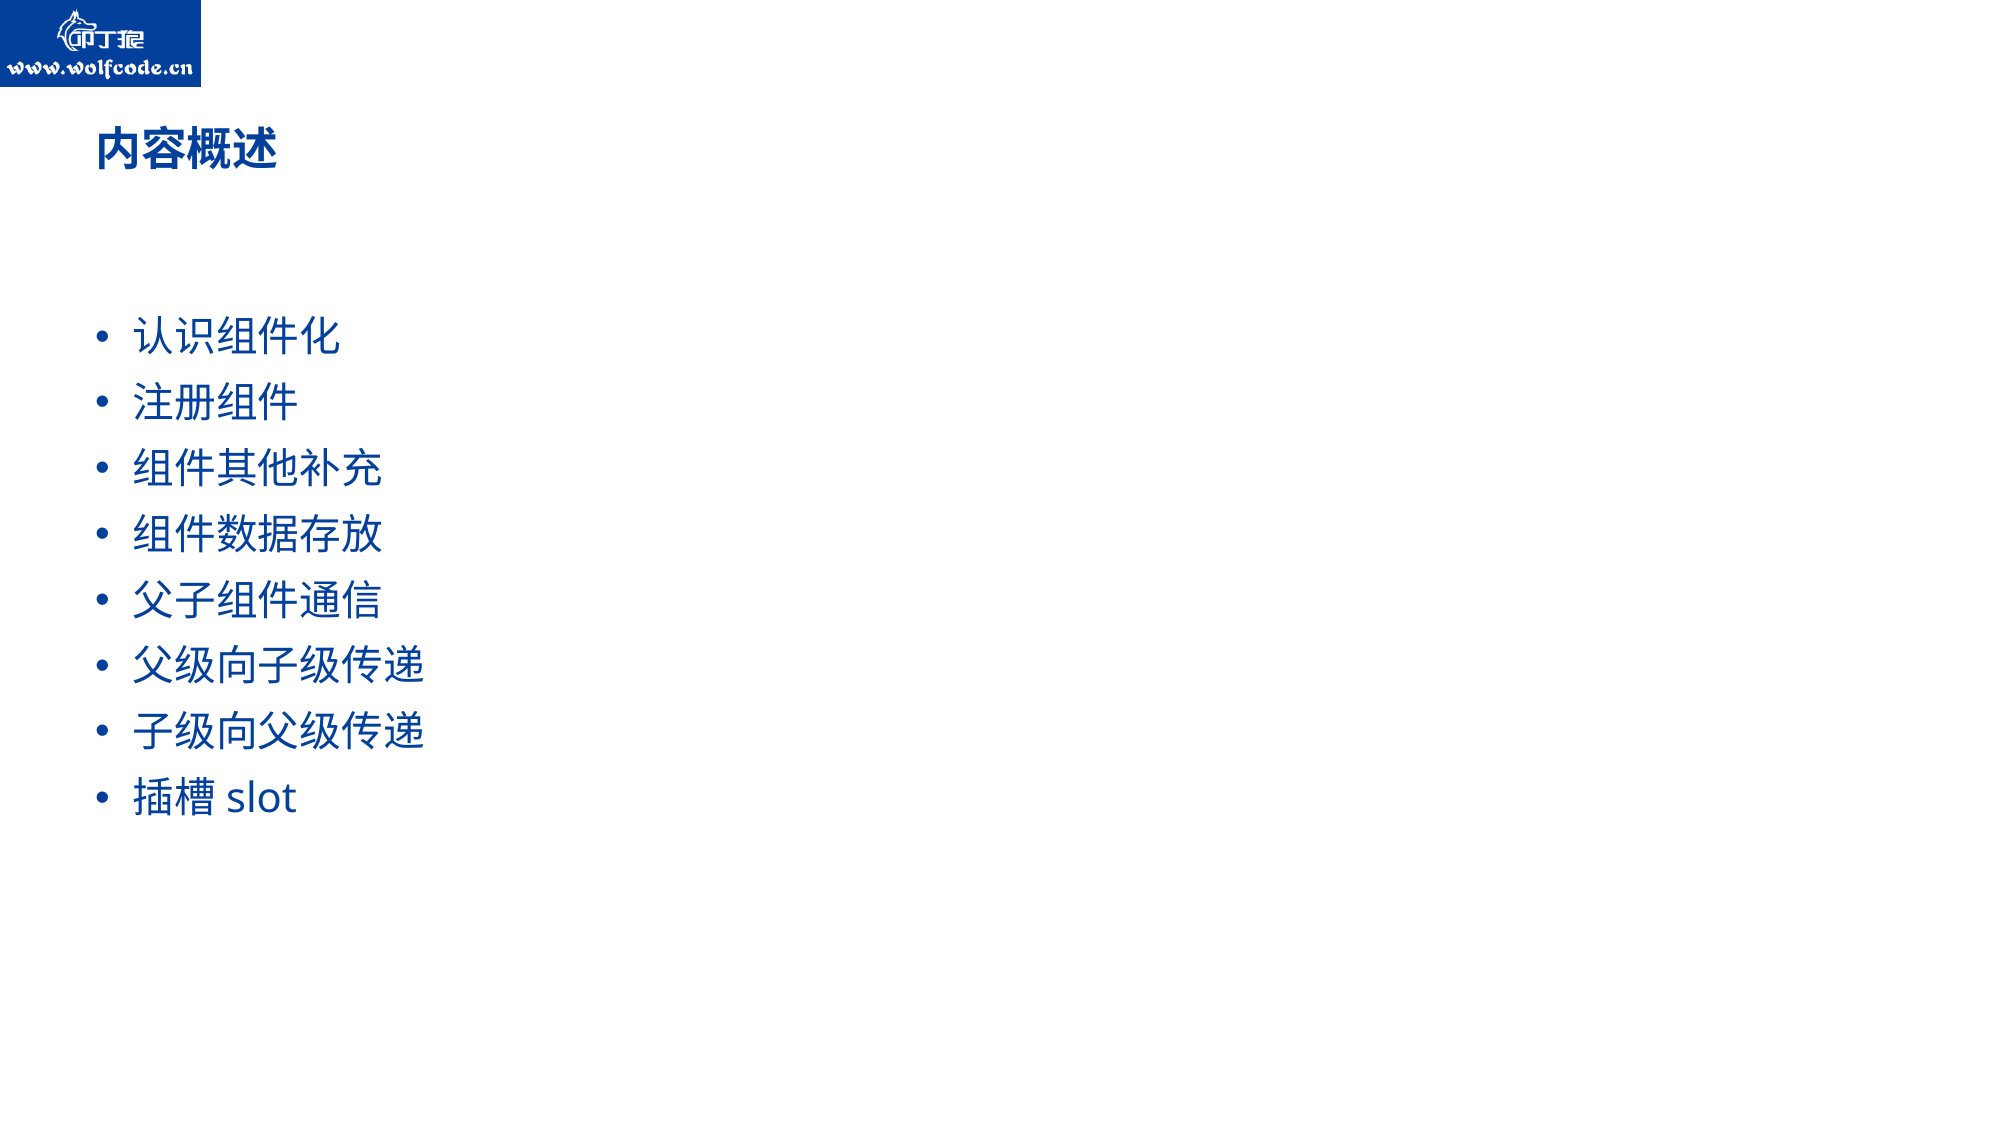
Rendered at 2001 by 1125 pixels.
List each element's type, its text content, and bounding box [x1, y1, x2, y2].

title 内容概述 [80, 118, 1878, 195]
list 认识组件化 注册组件 组件其他补充 组件数据存放 父子组件通信 父级向子级传递 子级向父级传递 插槽slot [80, 308, 1878, 1066]
picture [0, 0, 201, 87]
